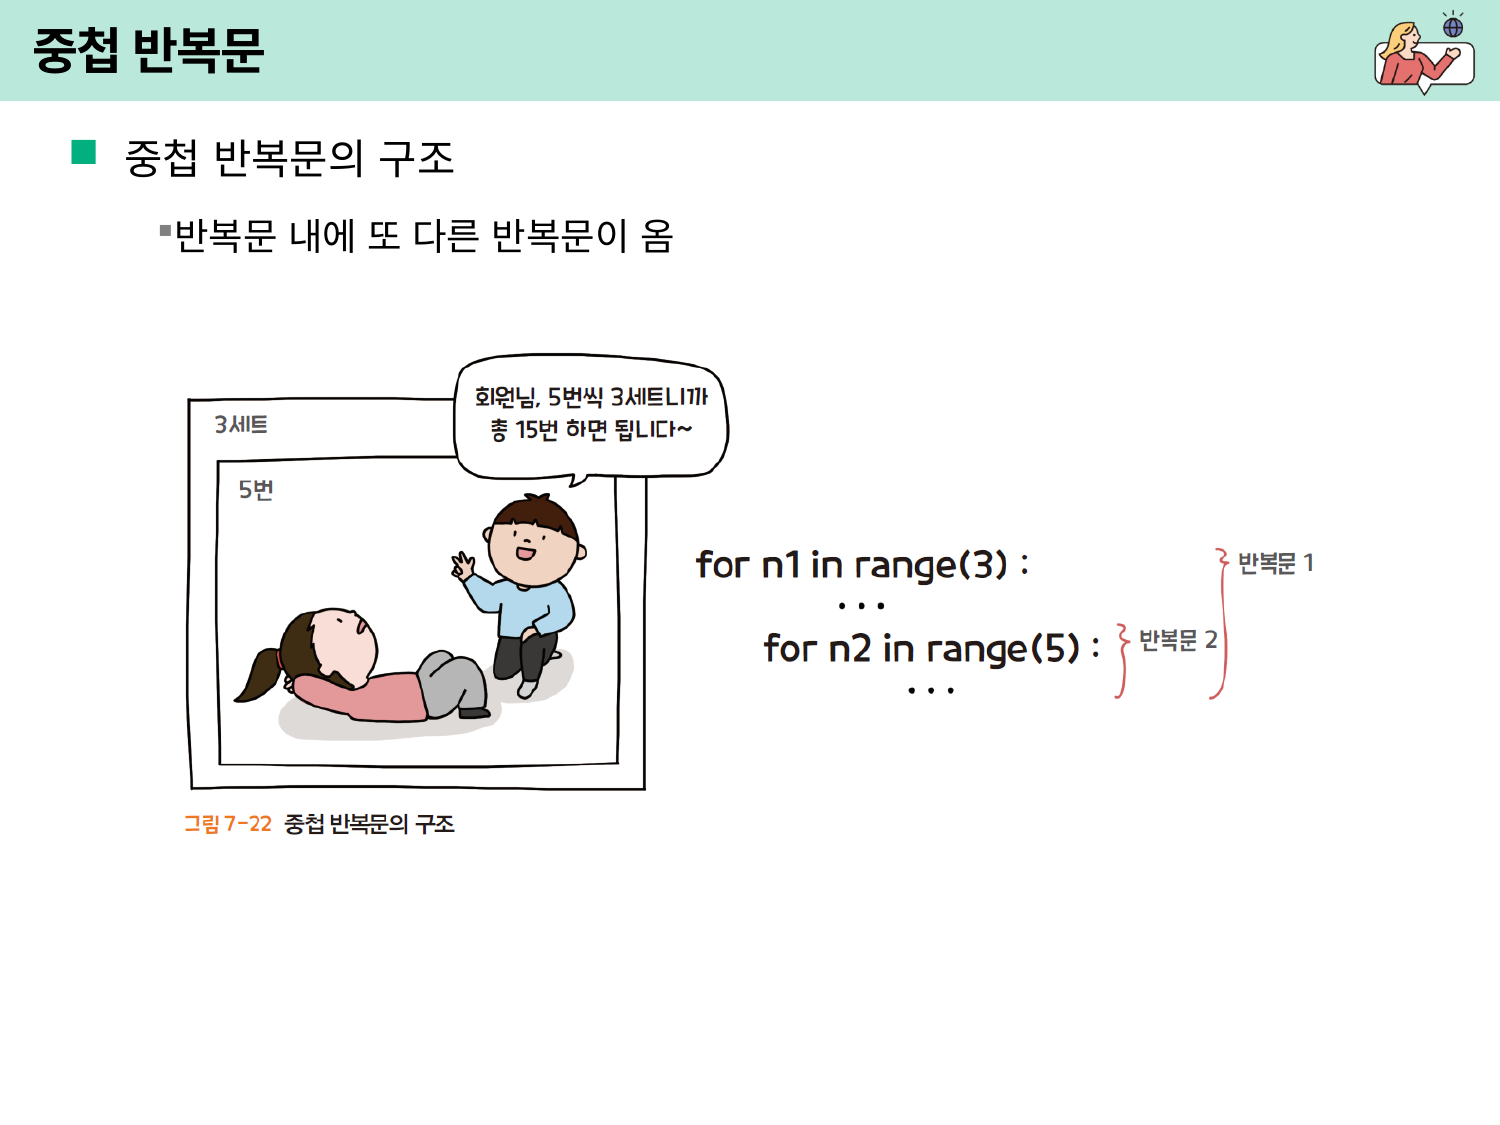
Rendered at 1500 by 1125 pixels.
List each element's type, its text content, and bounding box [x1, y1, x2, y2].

picture [185, 349, 1315, 840]
title 중첩 반복문 [17, 10, 1295, 89]
picture [1359, 0, 1500, 97]
list 중첩 반복문의 구조 반복문 내에 또 다른 반복문이 옴 [53, 125, 1425, 1005]
